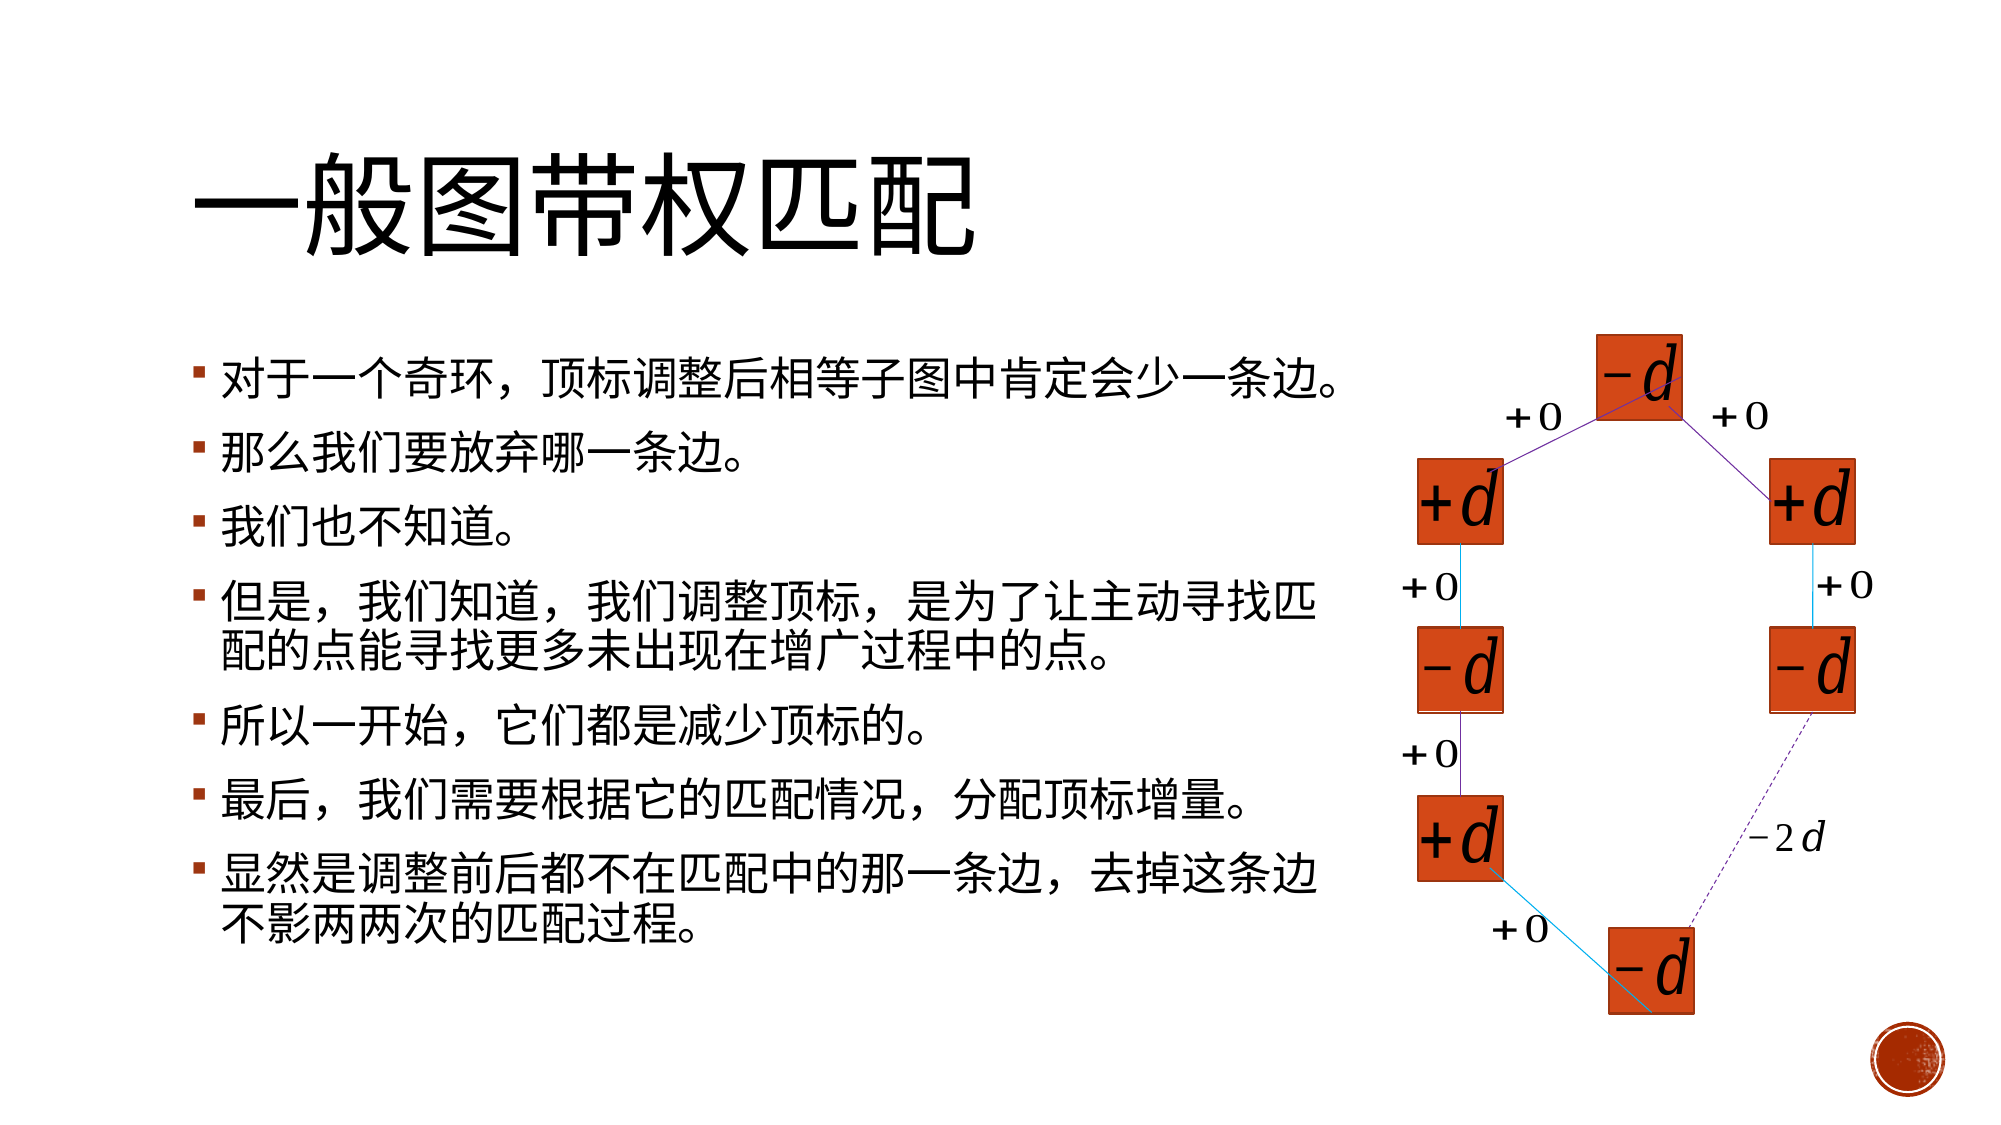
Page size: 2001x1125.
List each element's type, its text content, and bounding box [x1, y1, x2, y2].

list 对于一个奇环，顶标调整后相等子图中肯定会少一条边。 那么我们要放弃哪一条边。 我们也不知道。 但是，我们知道，我们调整顶标，是为了让主动寻找匹配的点能寻找更多未出现在增广过程中的点。 所以一开始，它们都是减少顶标的。 最后，我们需要根据它的匹配情况，分配顶标增量。 显然是调整前后都不在匹配中的那一条边，去掉这条边不影两两次的匹配过程。 [175, 348, 1371, 1013]
text_box [1868, 1018, 1947, 1097]
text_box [1492, 870, 1608, 969]
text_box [1492, 409, 1608, 470]
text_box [1684, 714, 1811, 939]
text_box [1671, 408, 1782, 470]
title 一般图带权匹配 [175, 79, 1826, 344]
